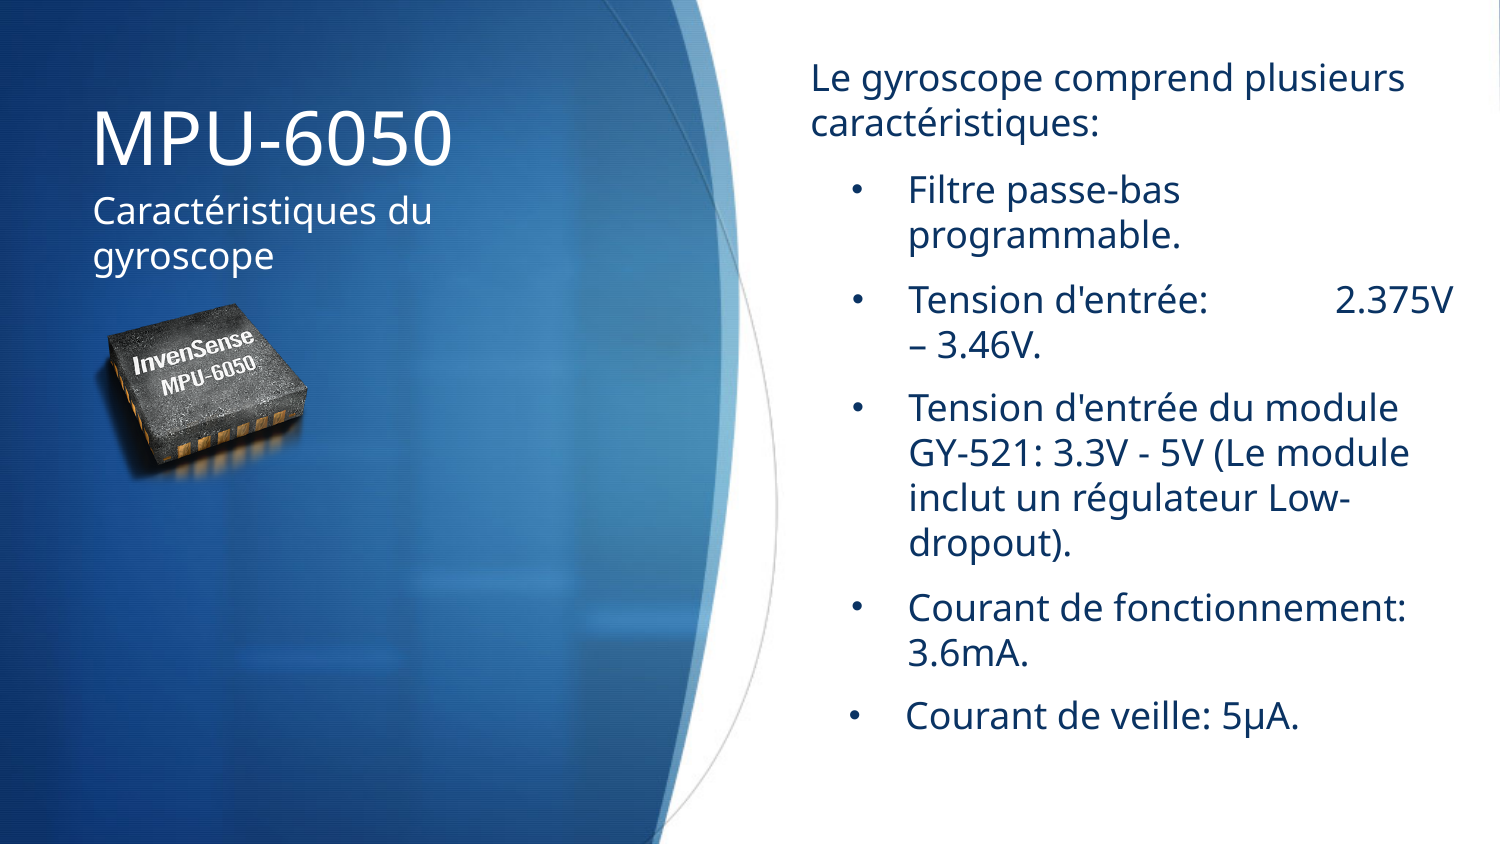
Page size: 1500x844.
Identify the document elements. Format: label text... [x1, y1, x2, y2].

text_box Le gyroscope comprend plusieurs caractéristiques: [795, 46, 1472, 157]
list Caractéristiques du gyroscope [77, 179, 472, 364]
text_box Filtre passe-bas programmable. [836, 159, 1475, 291]
text_box Tension d'entrée du module GY-521: 3.3V - 5V (Le module inclut un régulateur Low-dropout). [836, 396, 1472, 576]
picture [0, 0, 1500, 844]
title MPU-6050 [75, 46, 651, 188]
text_box Tension d'entrée: 2.375V – 3.46V. [836, 291, 1472, 396]
text_box Courant de fonctionnement: 3.6mA. [836, 576, 1472, 684]
text_box Courant de veille: 5μA. [833, 684, 1472, 759]
